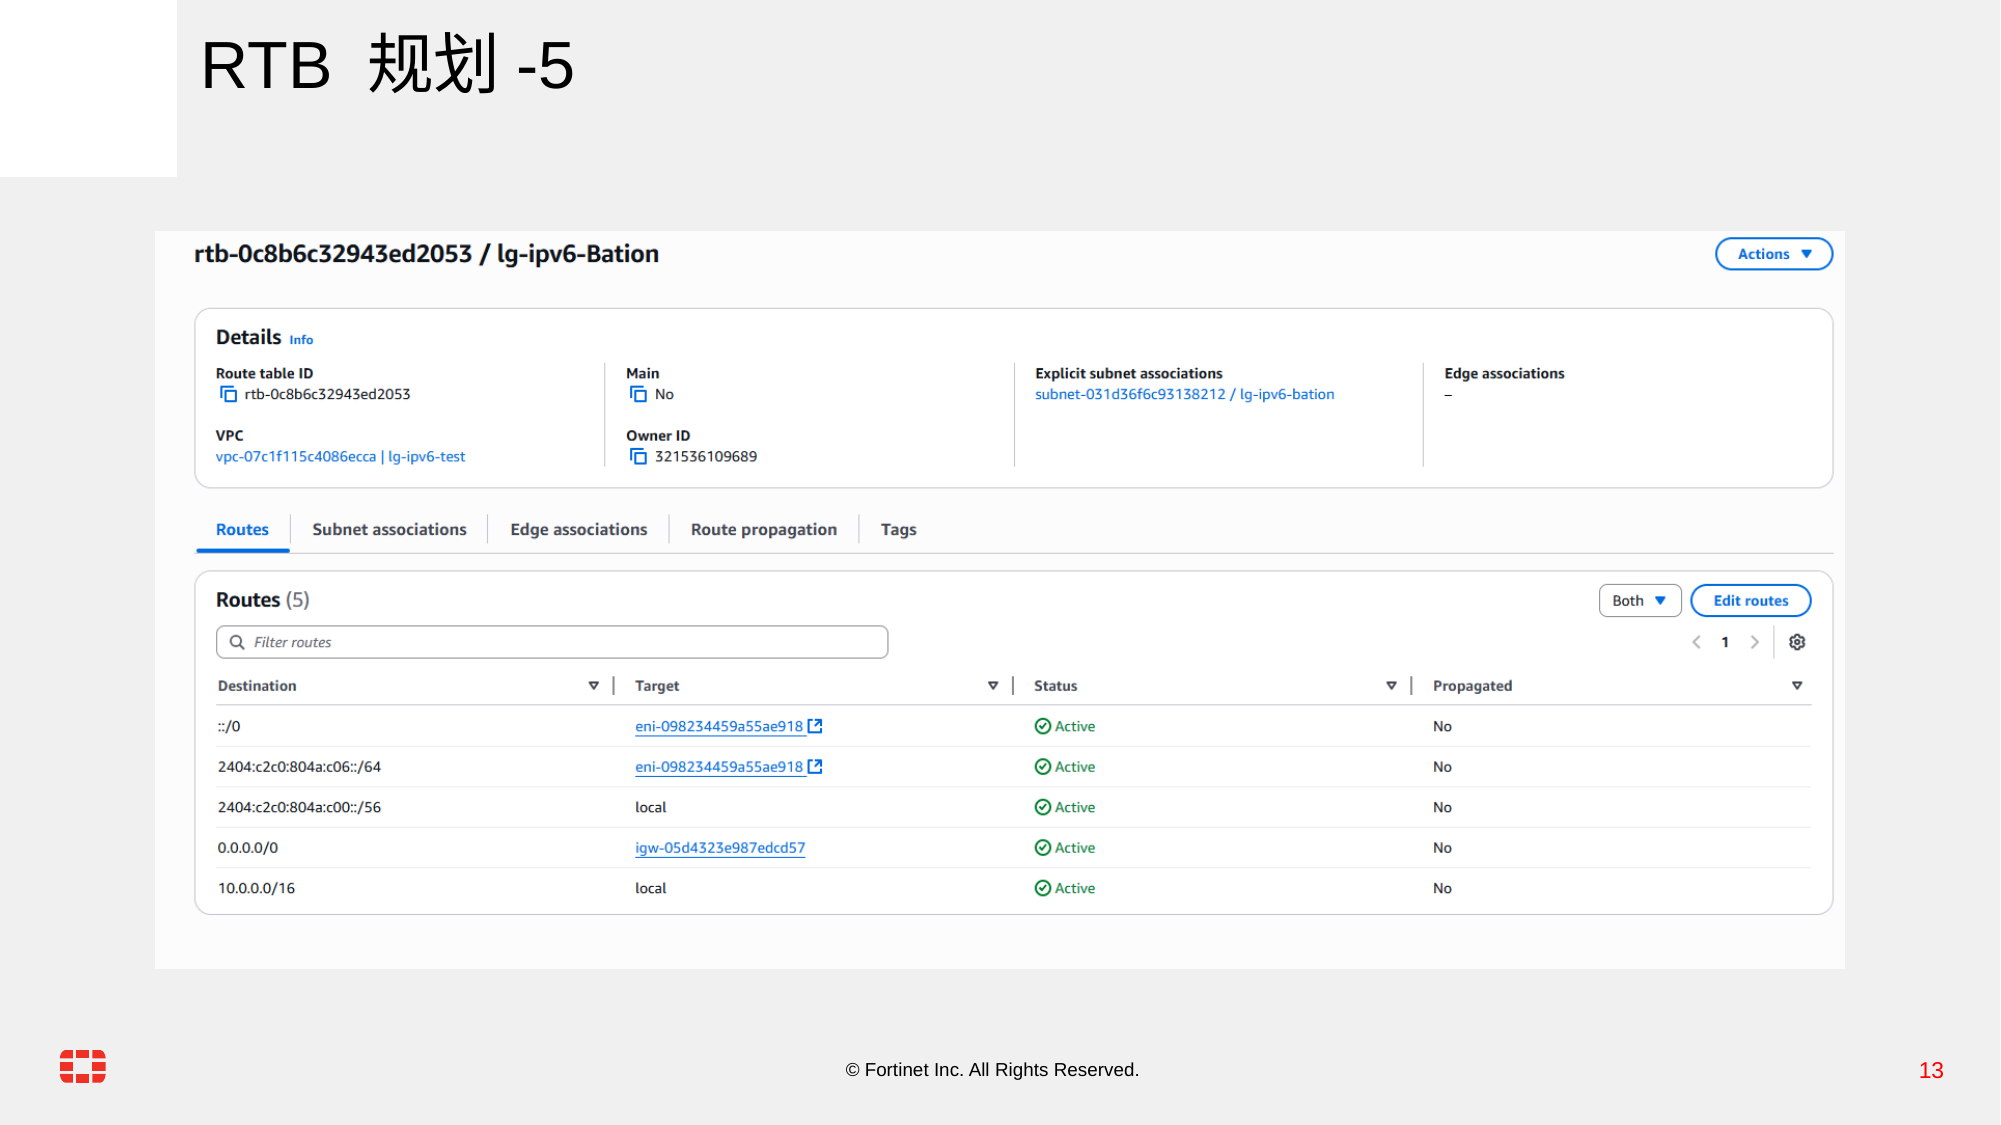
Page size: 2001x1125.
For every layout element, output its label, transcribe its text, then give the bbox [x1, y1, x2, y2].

picture [155, 231, 1845, 969]
text_box RTB 规划-5 [185, 24, 591, 111]
